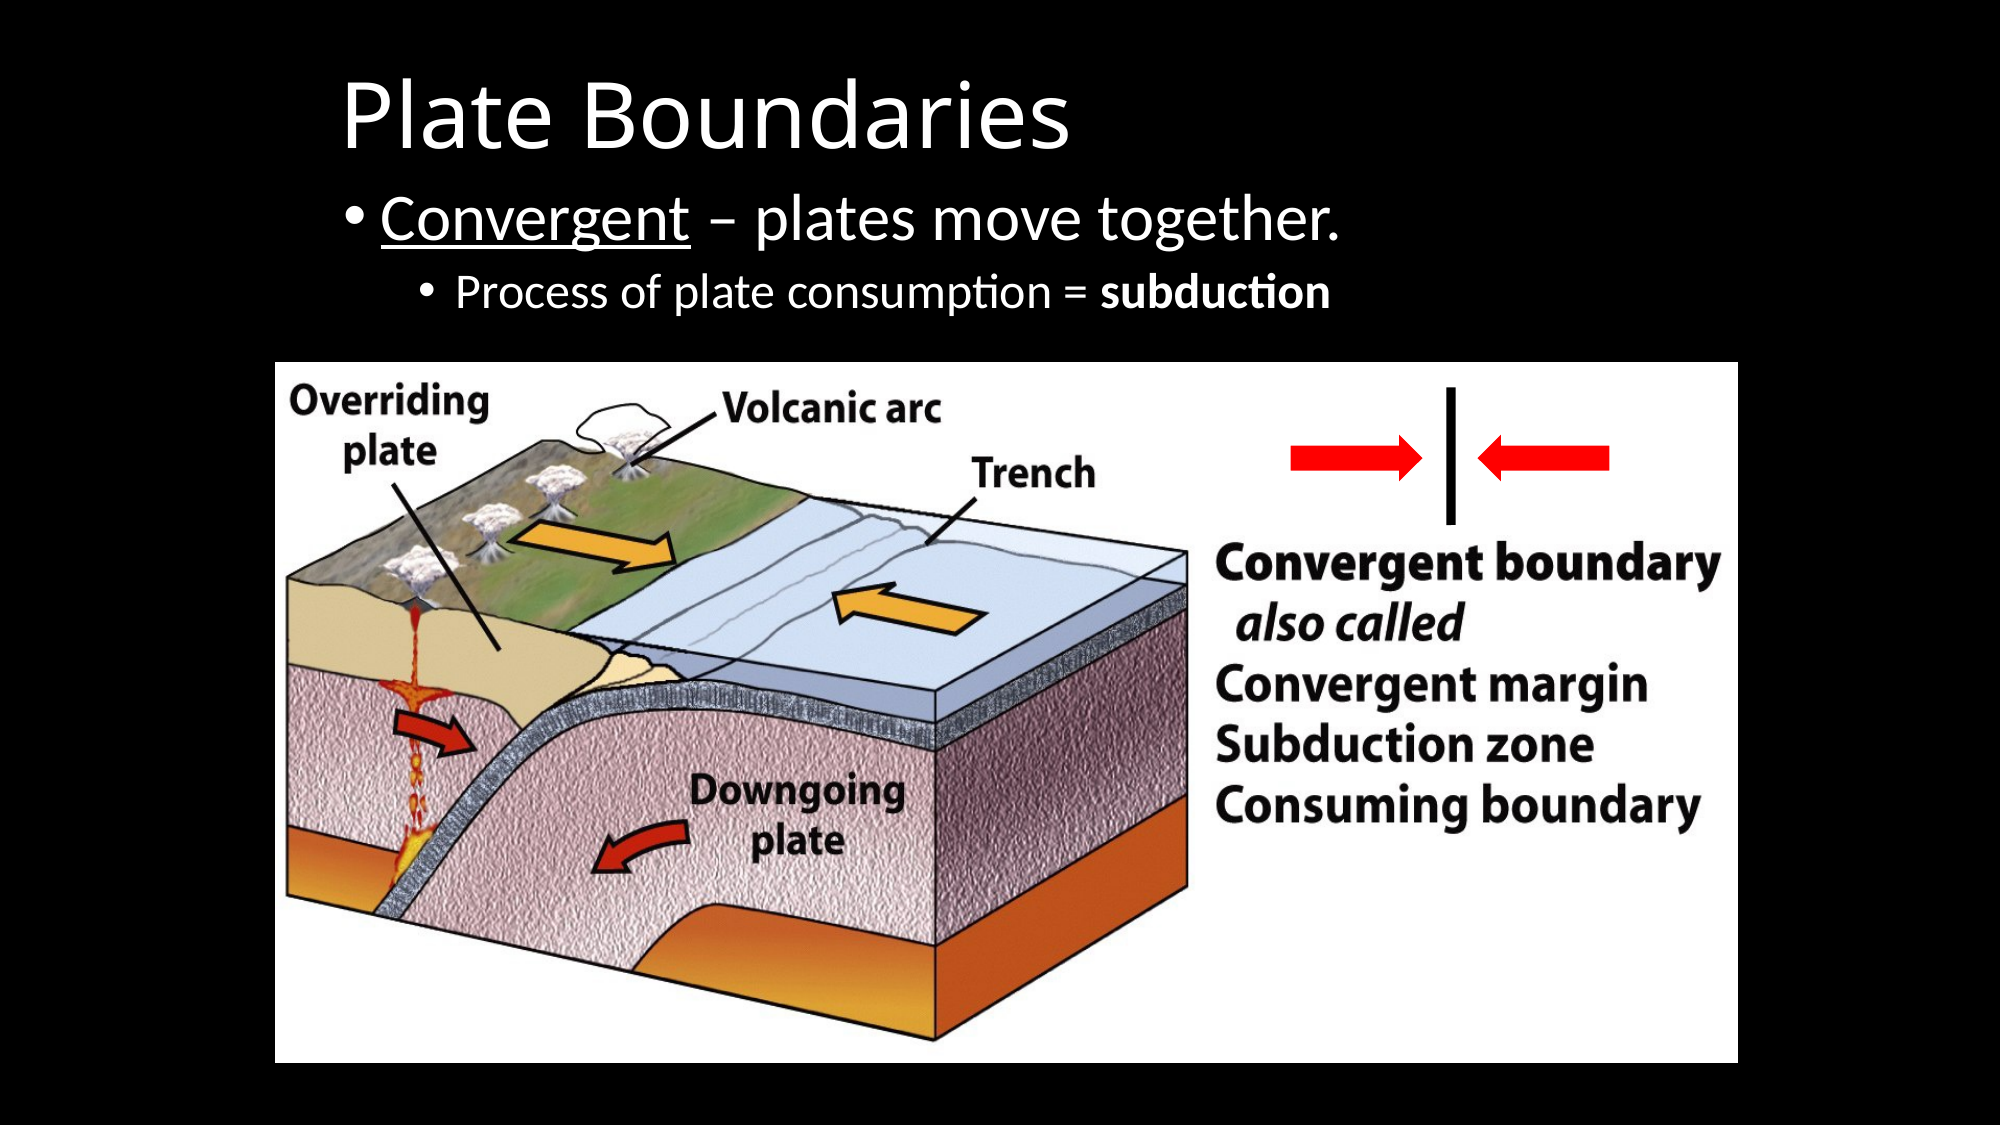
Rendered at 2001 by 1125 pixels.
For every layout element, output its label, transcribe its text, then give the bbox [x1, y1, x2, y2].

title Plate Boundaries [324, 24, 1675, 213]
list Convergent – plates move together. Process of plate consumption = subduction [328, 174, 1679, 362]
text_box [1287, 387, 1613, 525]
picture [274, 362, 1738, 1063]
